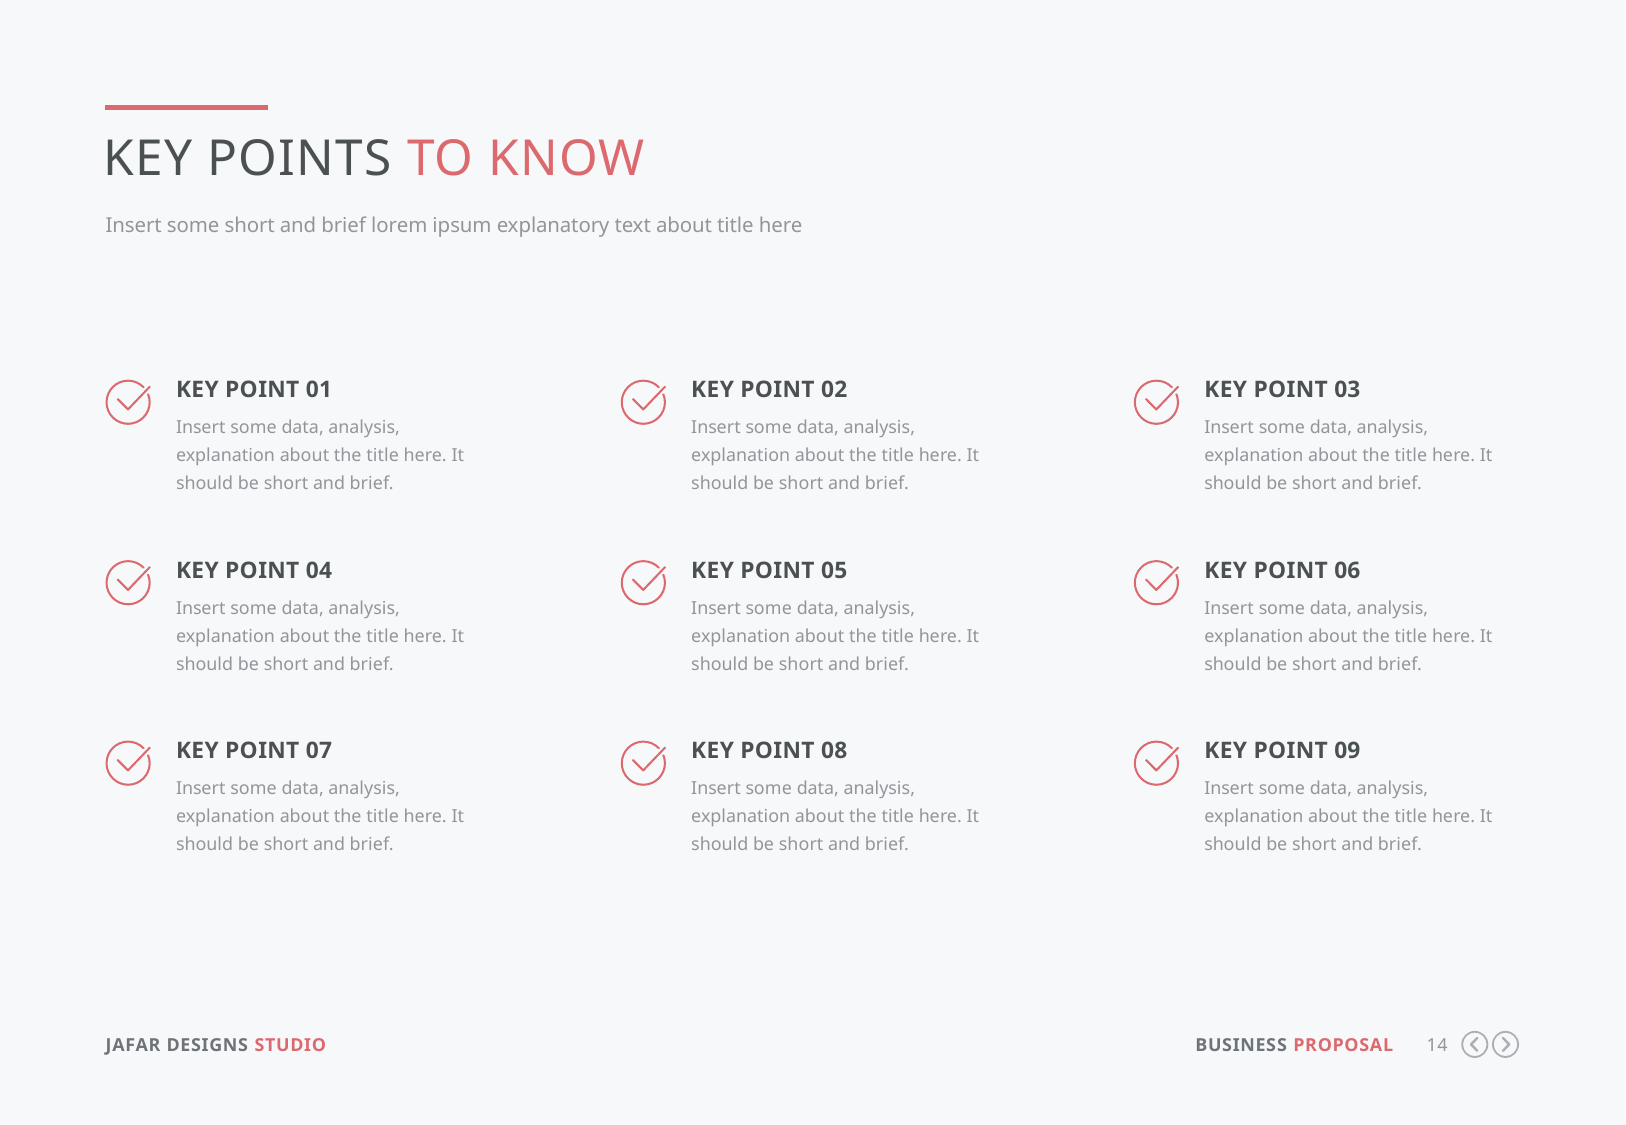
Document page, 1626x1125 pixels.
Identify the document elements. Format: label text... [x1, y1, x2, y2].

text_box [691, 555, 1005, 676]
text_box [105, 740, 151, 786]
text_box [691, 375, 1005, 495]
text_box [1133, 740, 1180, 786]
list Insert some short and brief lorem ipsum explanatory text about title here [105, 209, 1519, 241]
text_box [620, 379, 666, 425]
text_box [1133, 379, 1180, 425]
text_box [1204, 555, 1518, 676]
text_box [175, 375, 489, 495]
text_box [1204, 735, 1518, 856]
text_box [175, 555, 489, 676]
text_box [1204, 375, 1518, 495]
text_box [691, 735, 1005, 856]
list Key Points to Know [103, 125, 1518, 188]
text_box [620, 560, 666, 606]
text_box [175, 735, 489, 856]
text_box [105, 560, 151, 606]
text_box [1133, 560, 1180, 606]
text_box [620, 740, 666, 786]
text_box [105, 379, 151, 425]
